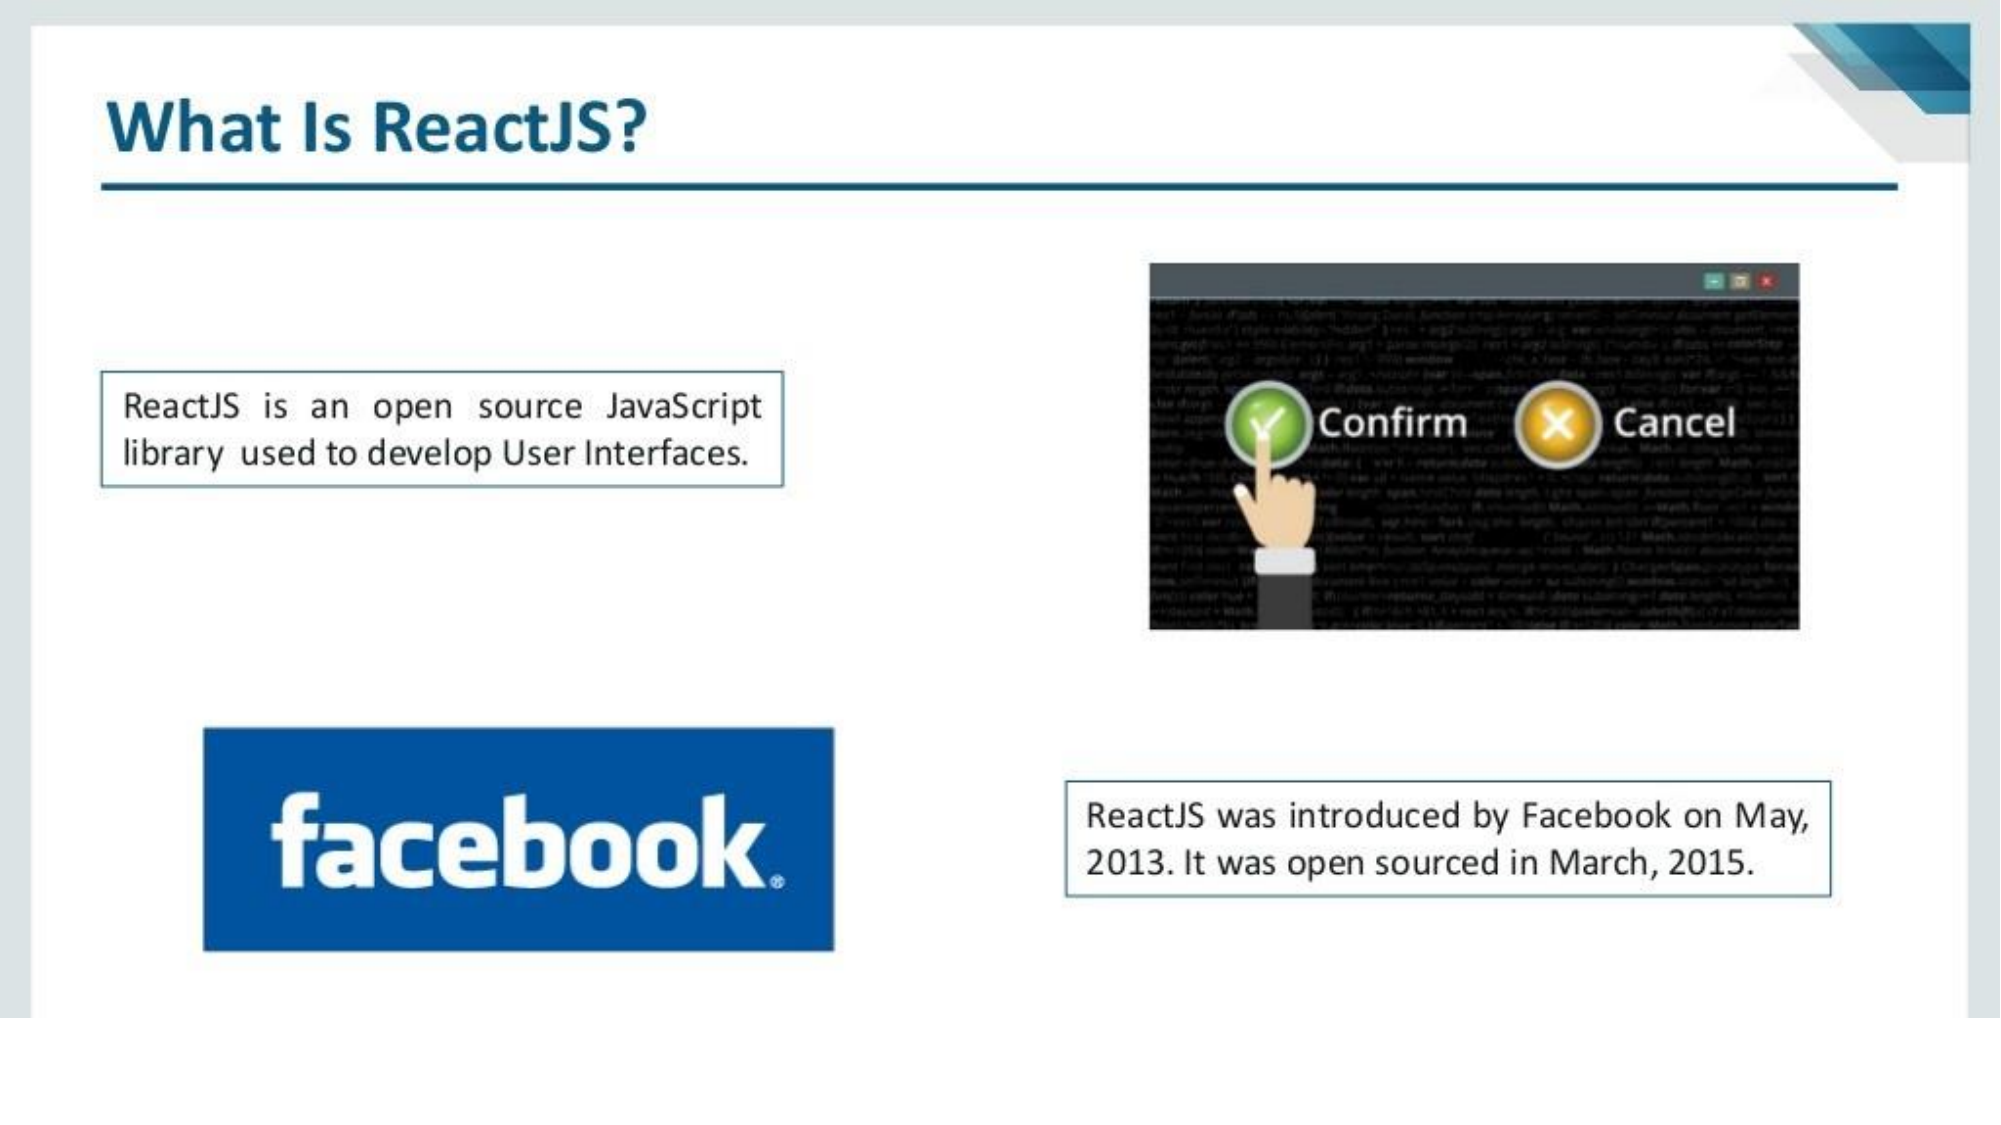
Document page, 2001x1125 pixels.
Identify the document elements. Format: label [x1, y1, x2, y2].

text_box [0, 0, 2000, 1018]
